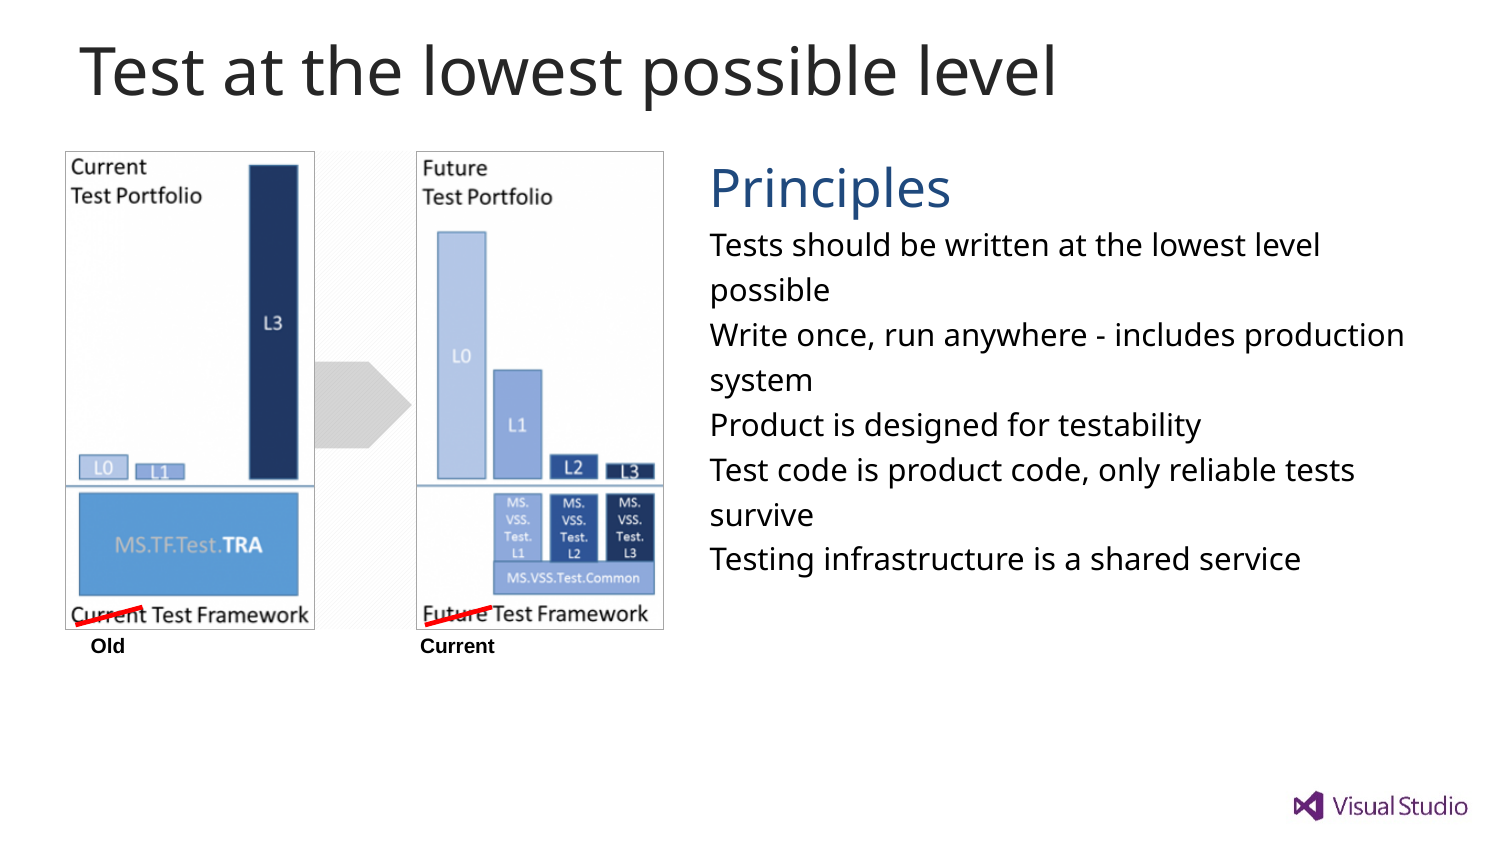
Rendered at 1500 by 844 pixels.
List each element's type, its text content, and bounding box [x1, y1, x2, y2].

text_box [424, 606, 493, 626]
picture [1275, 782, 1488, 827]
title Test at the lowest possible level [64, 28, 1436, 110]
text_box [65, 150, 664, 630]
list Principles Tests should be written at the lowest level possible Write once, run anywhere - includes production system Product is designed for testability Test code is product code, only reliable tests survive Testing infrastructure is a shared service [694, 133, 1466, 435]
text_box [75, 606, 143, 626]
text_box Old [75, 637, 141, 665]
text_box Current [405, 637, 510, 665]
